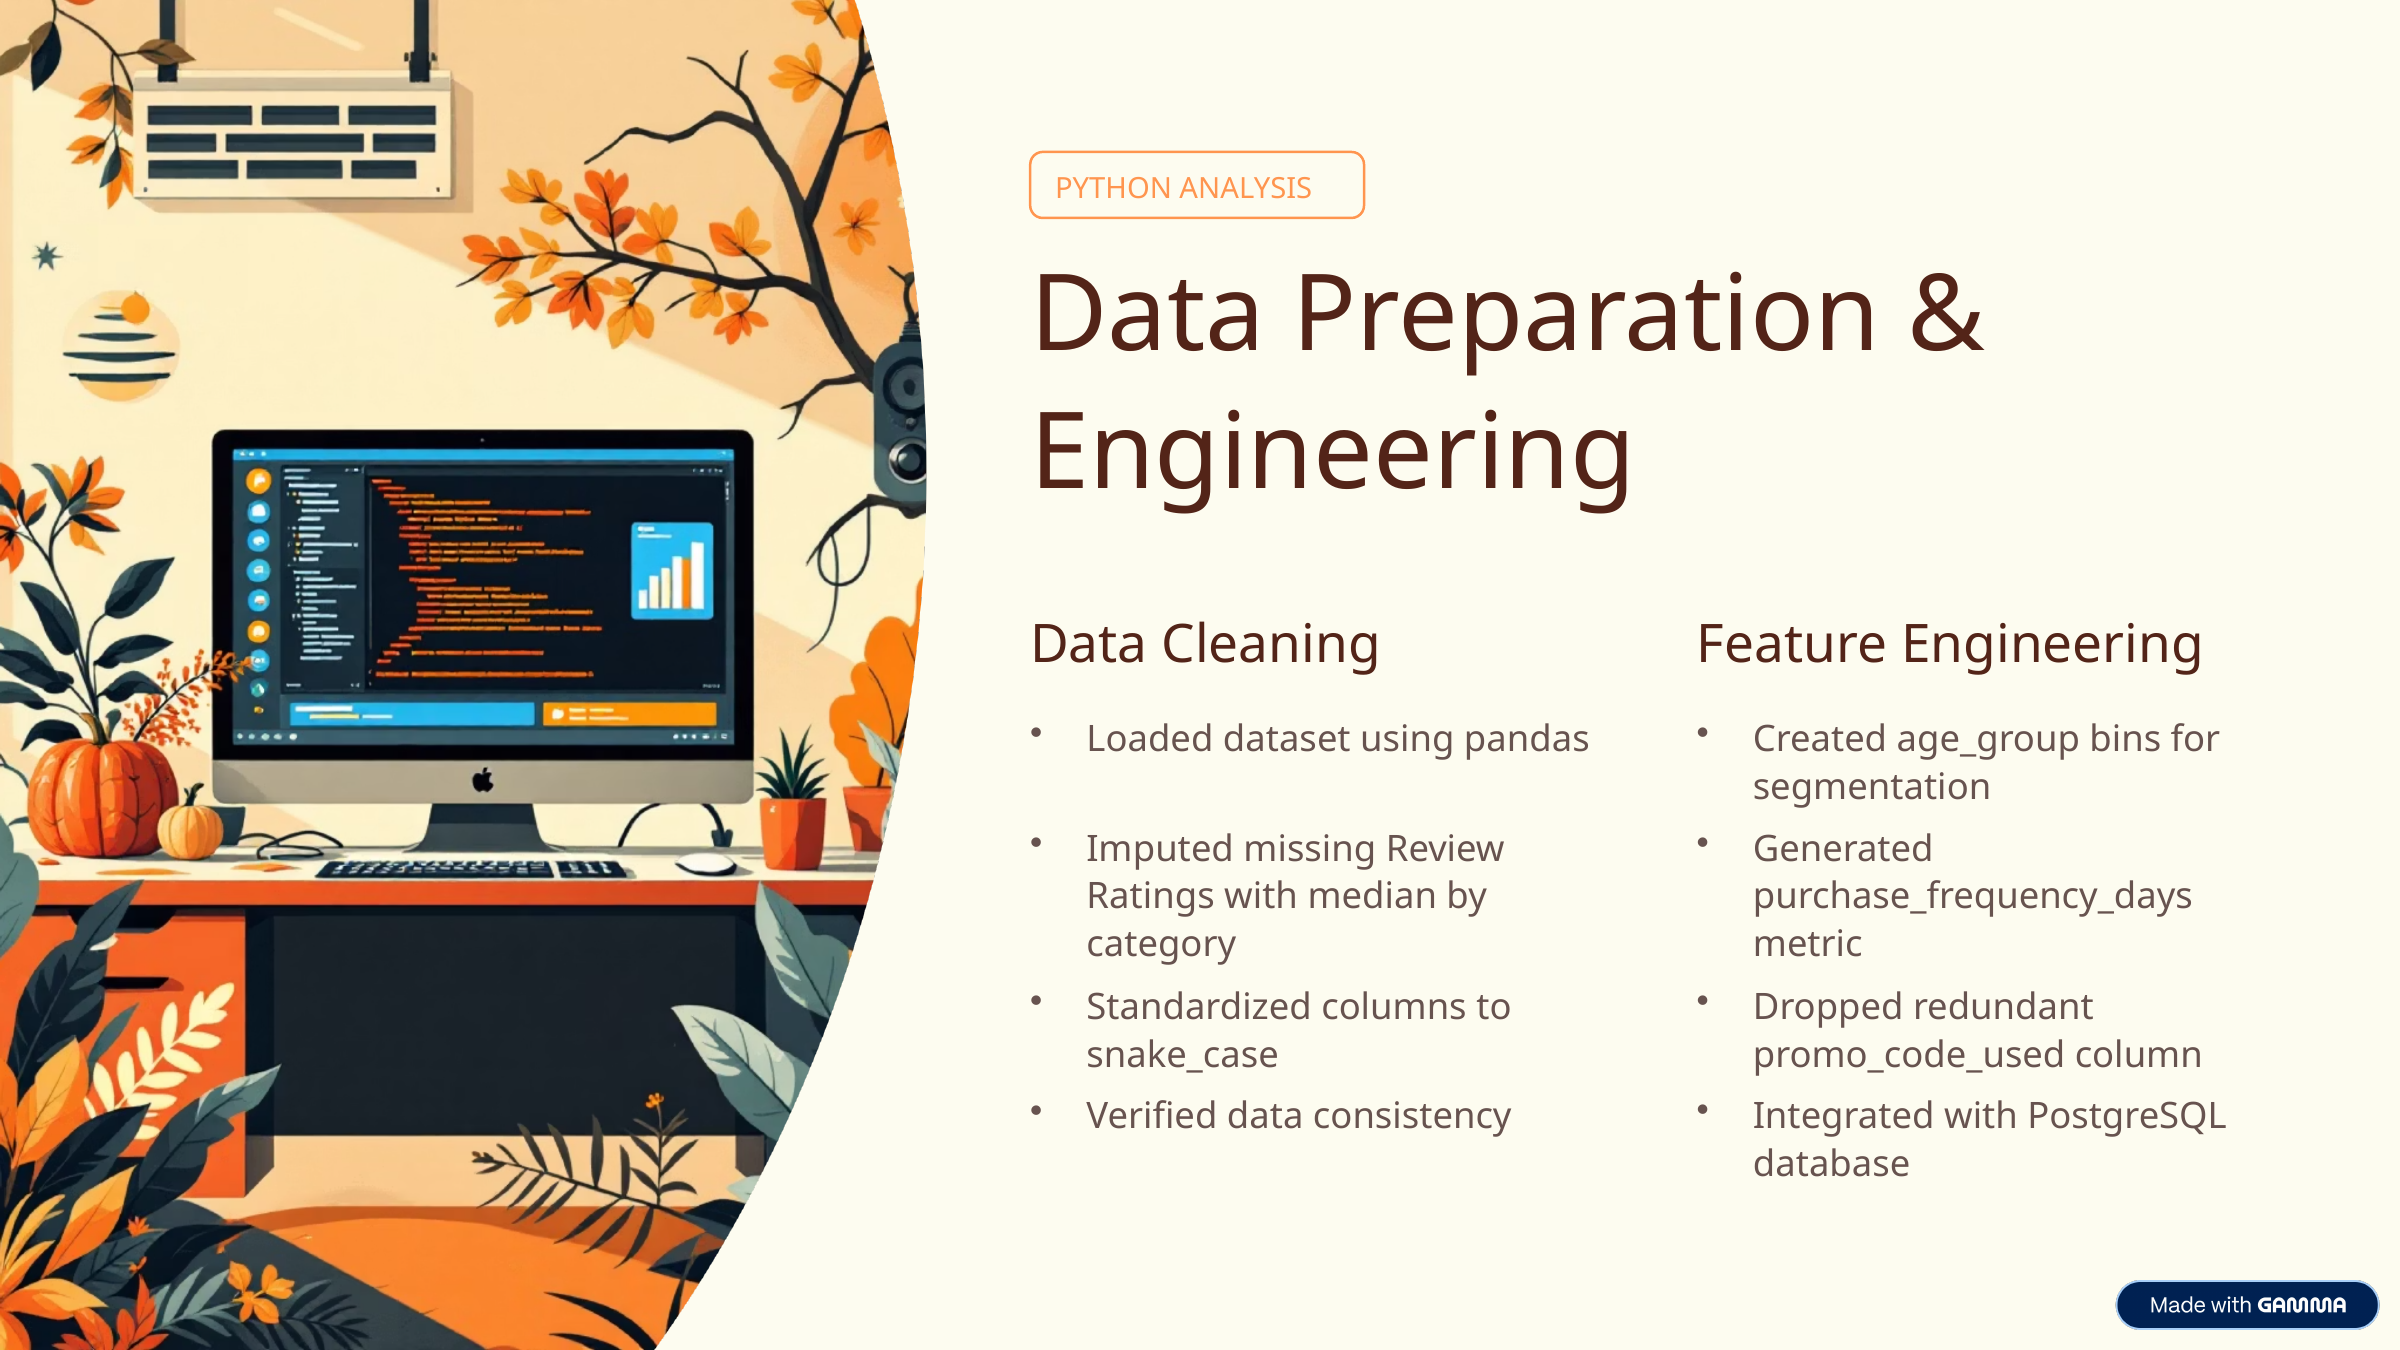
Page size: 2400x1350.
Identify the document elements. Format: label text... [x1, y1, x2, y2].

text_box Generated purchase_frequency_days metric [1696, 820, 2271, 966]
text_box Data Cleaning [1030, 604, 1566, 674]
text_box Loaded dataset using pandas [1030, 710, 1605, 808]
text_box Imputed missing Review Ratings with median by category [1030, 820, 1605, 966]
text_box Created age_group bins for segmentation [1696, 710, 2271, 808]
picture [2106, 1271, 2389, 1339]
picture [0, 0, 945, 1350]
text_box Dropped redundant promo_code_used column [1696, 978, 2271, 1076]
text_box Integrated with PostgreSQL database [1696, 1088, 2271, 1185]
text_box Standardized columns to snake_case [1030, 978, 1605, 1076]
text_box Feature Engineering [1696, 604, 2232, 674]
text_box [1030, 151, 1365, 218]
text_box Data Preparation & Engineering [1030, 232, 2270, 511]
text_box Verified data consistency [1030, 1088, 1605, 1137]
text_box PYTHON ANALYSIS [1054, 165, 1340, 205]
